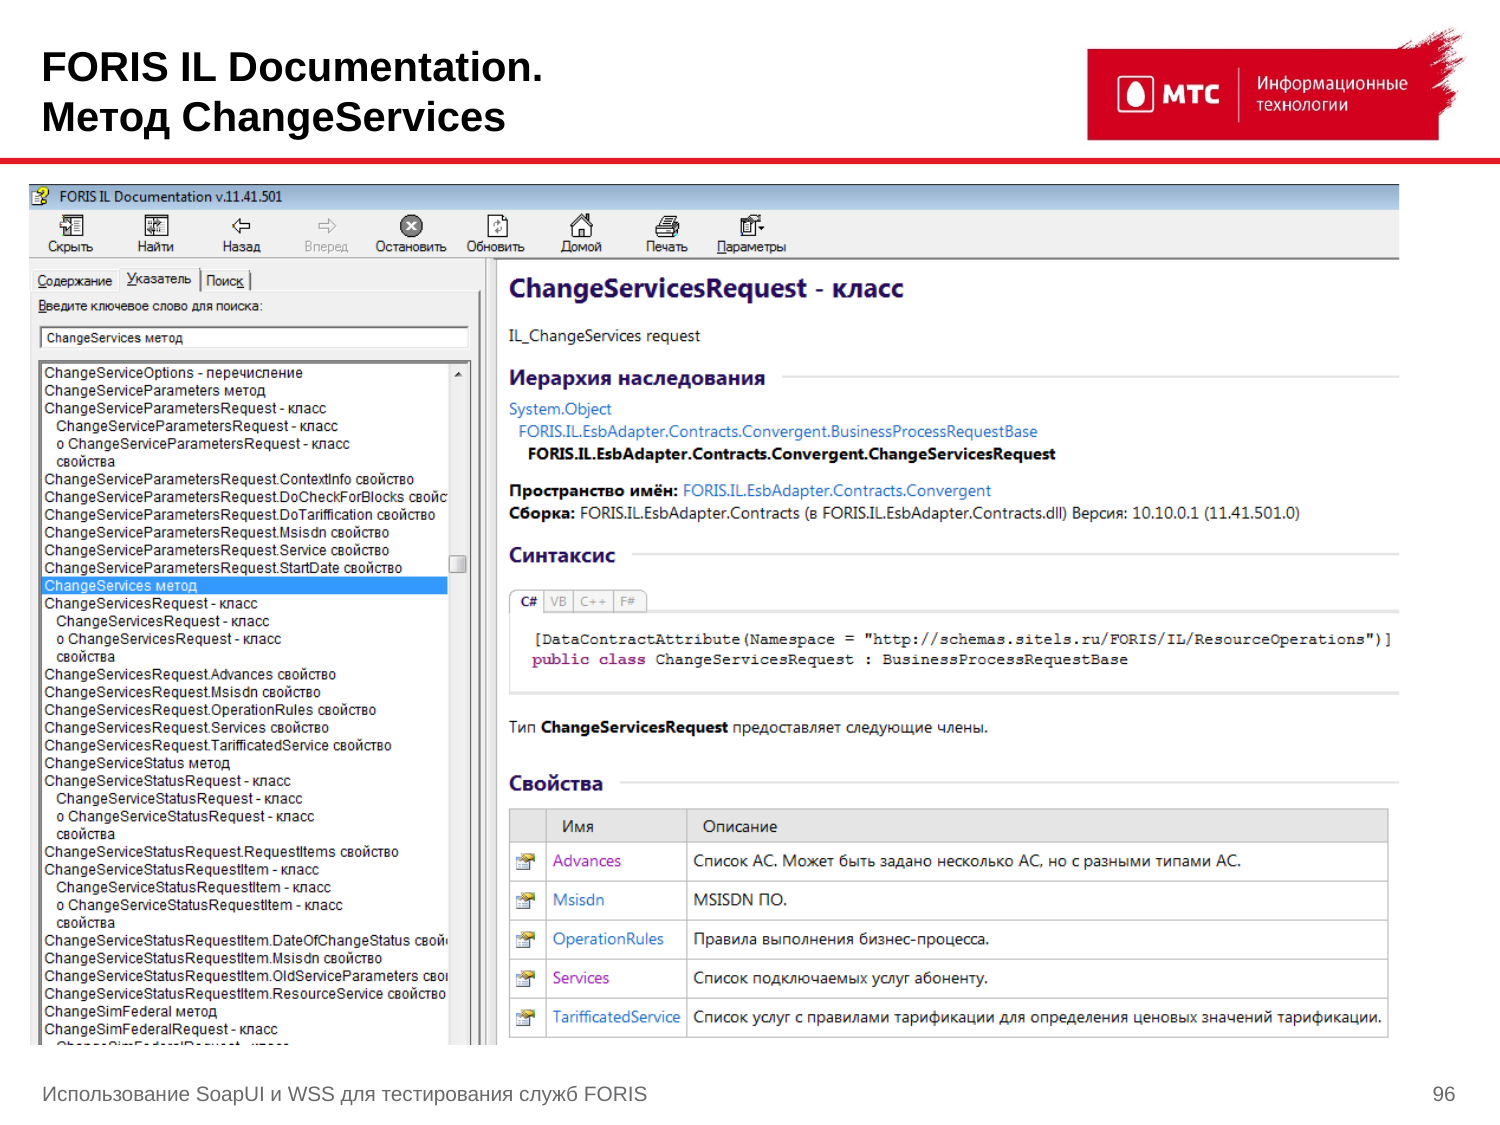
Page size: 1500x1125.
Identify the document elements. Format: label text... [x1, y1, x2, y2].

footer Использование SoapUI и WSS для тестирования служб FORIS [41, 1070, 1377, 1107]
picture [1306, 19, 1475, 149]
slide_number 96 [1390, 1070, 1456, 1106]
title FORIS IL Documentation. Метод ChangeServices [40, 18, 1306, 162]
picture [29, 184, 1404, 1045]
